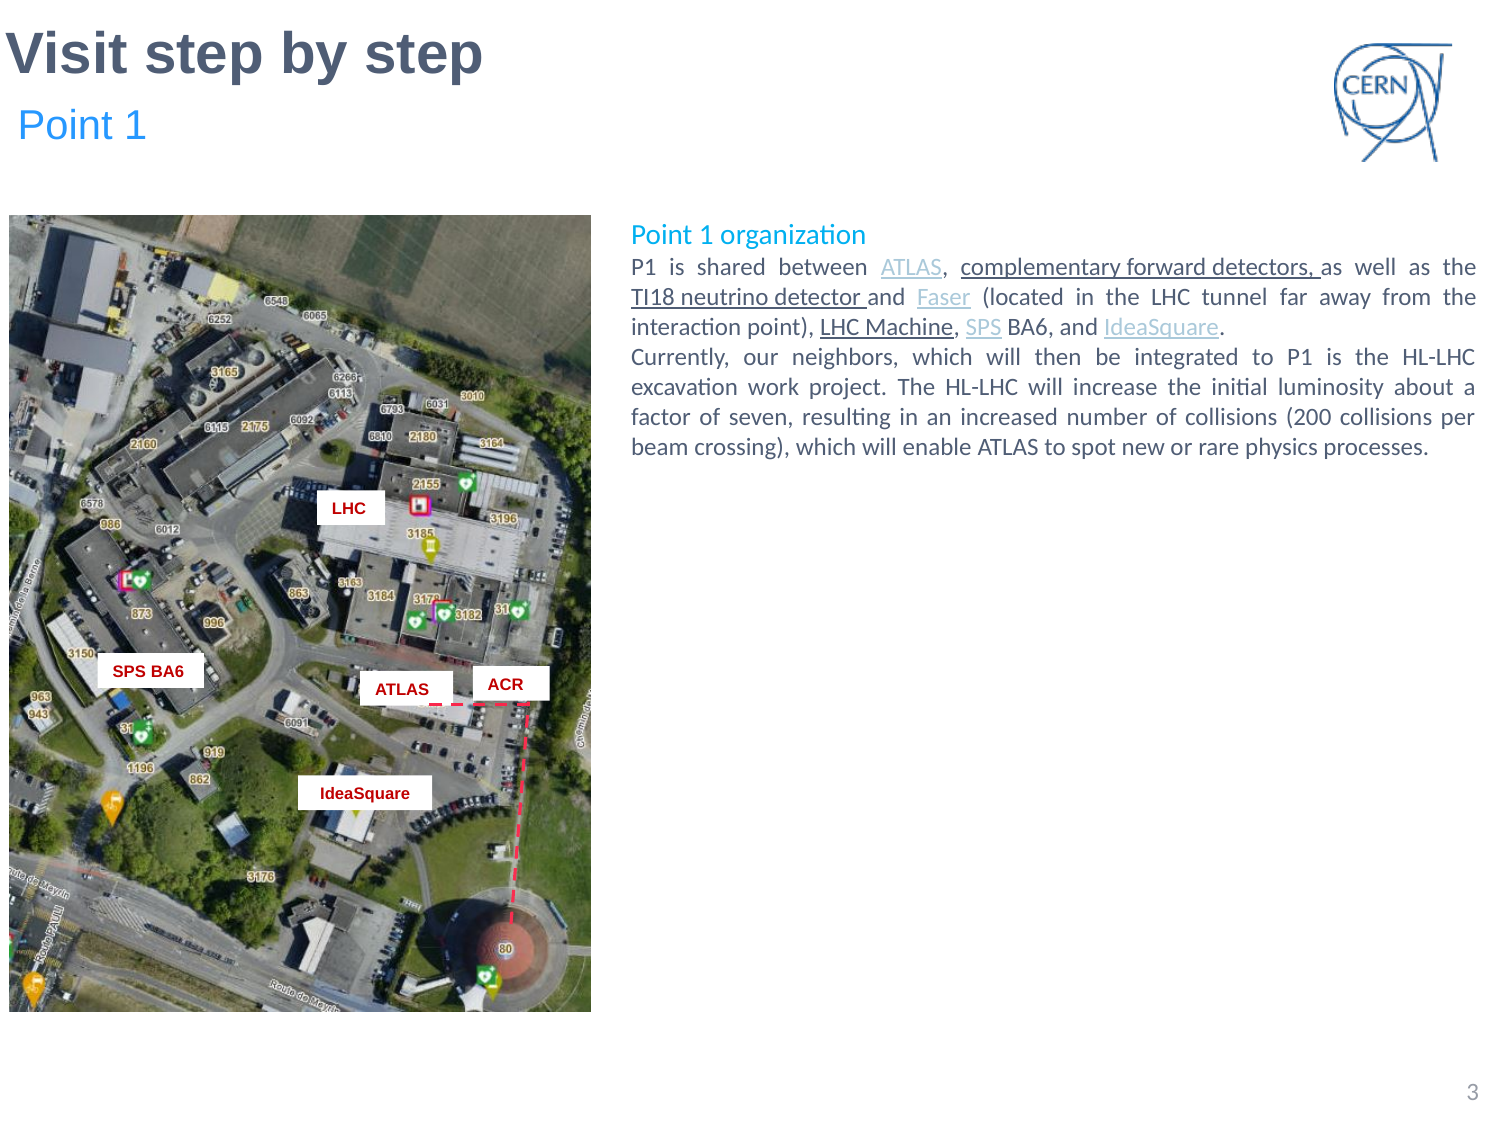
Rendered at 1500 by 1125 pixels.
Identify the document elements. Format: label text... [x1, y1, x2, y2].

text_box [510, 712, 529, 925]
list Visit step by step [5, 7, 1241, 94]
slide_number 3 [1156, 1060, 1495, 1121]
text_box Point 1 organization P1 is shared between ATLAS, complementary forward detectors, as well as the TI18 neutrino detector and Faser (located in the LHC tunnel far away from the interaction point), LHC Machine, SPS BA6, and IdeaSquare. Currently, our neighbors, which will then be integrated to P1 is the HL-LHC excavation work project. The HL-LHC will increase the initial luminosity about a factor of seven, resulting in an increased number of collisions (200 collisions per beam crossing), which will enable ATLAS to spot new or rare physics processes. [616, 207, 1492, 468]
picture [8, 215, 592, 1012]
picture [1334, 43, 1453, 162]
list Point 1 [17, 90, 1252, 156]
